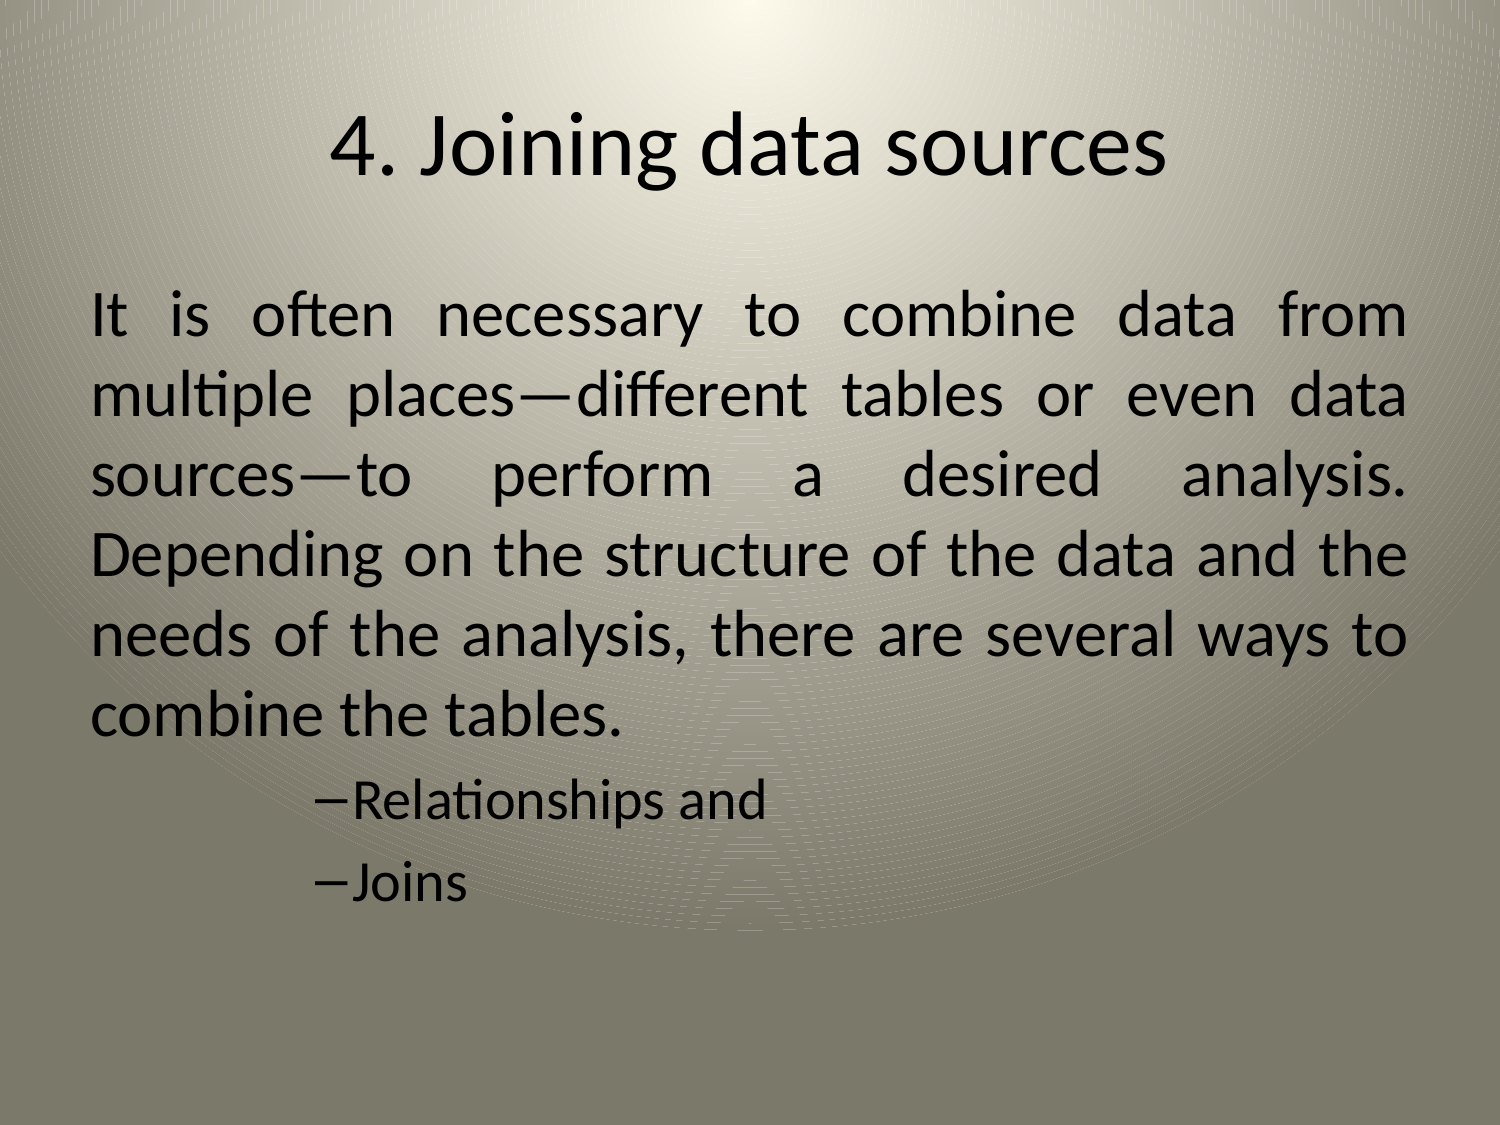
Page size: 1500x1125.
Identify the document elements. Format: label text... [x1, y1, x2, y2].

list It is often necessary to combine data from multiple places—different tables or even data sources—to perform a desired analysis. Depending on the structure of the data and the needs of the analysis, there are several ways to combine the tables. Relationships and Joins [75, 262, 1425, 1005]
title 4. Joining data sources [75, 45, 1425, 233]
